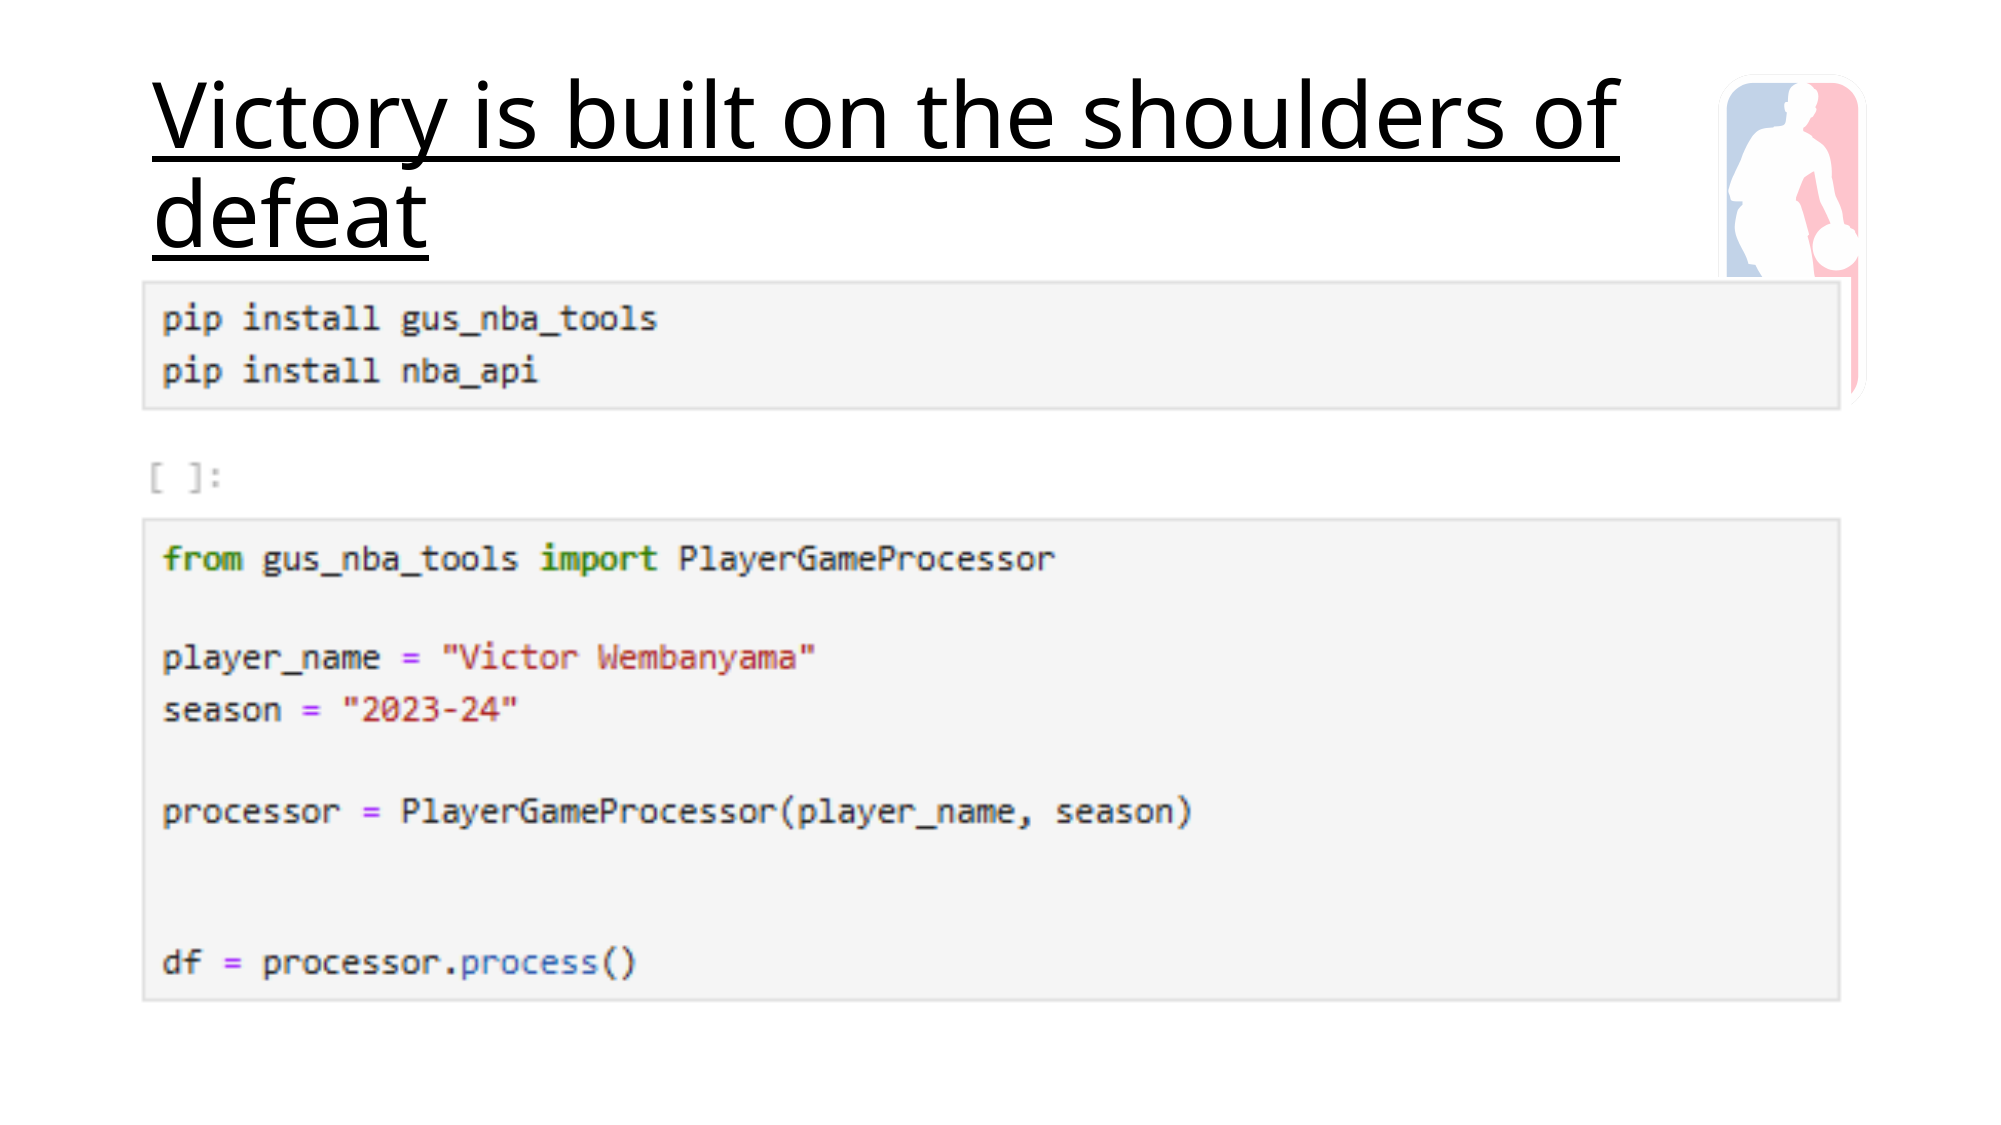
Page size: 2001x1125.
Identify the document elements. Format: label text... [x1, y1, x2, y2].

picture [136, 276, 1852, 1033]
title Victory is built on the shoulders of defeat [137, 59, 1863, 278]
